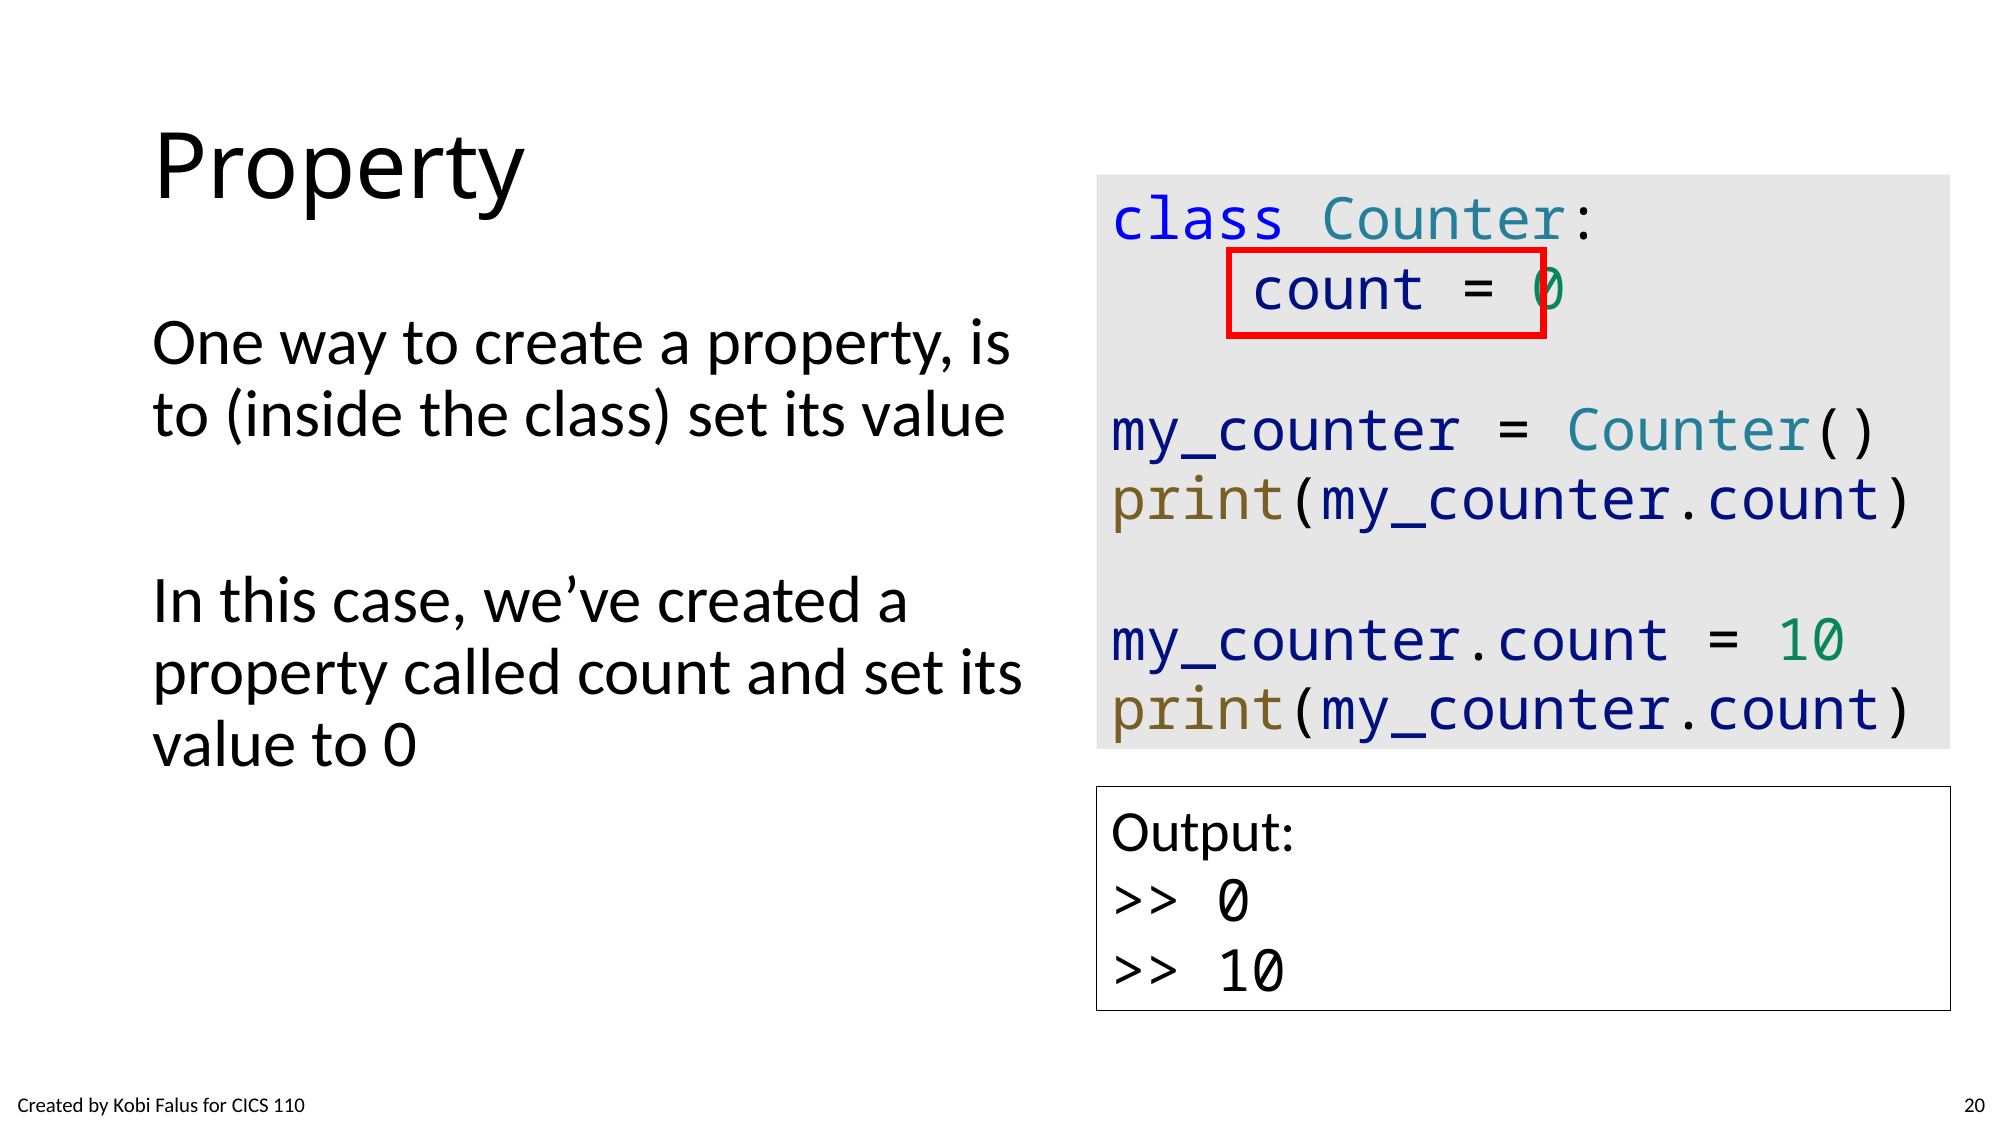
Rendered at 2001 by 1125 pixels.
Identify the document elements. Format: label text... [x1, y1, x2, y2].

text_box [1228, 249, 1544, 336]
text_box Output: >> 0 >> 10 [1096, 786, 1951, 1011]
text_box class Counter: count = 0 my_counter = Counter() print(my_counter.count) my_counter.count = 10 print(my_counter.count) [1096, 174, 1951, 749]
title Property [137, 59, 1863, 278]
list One way to create a property, is to (inside the class) set its value In this case, we’ve created a property called count and set its value to 0 [137, 299, 1044, 1014]
